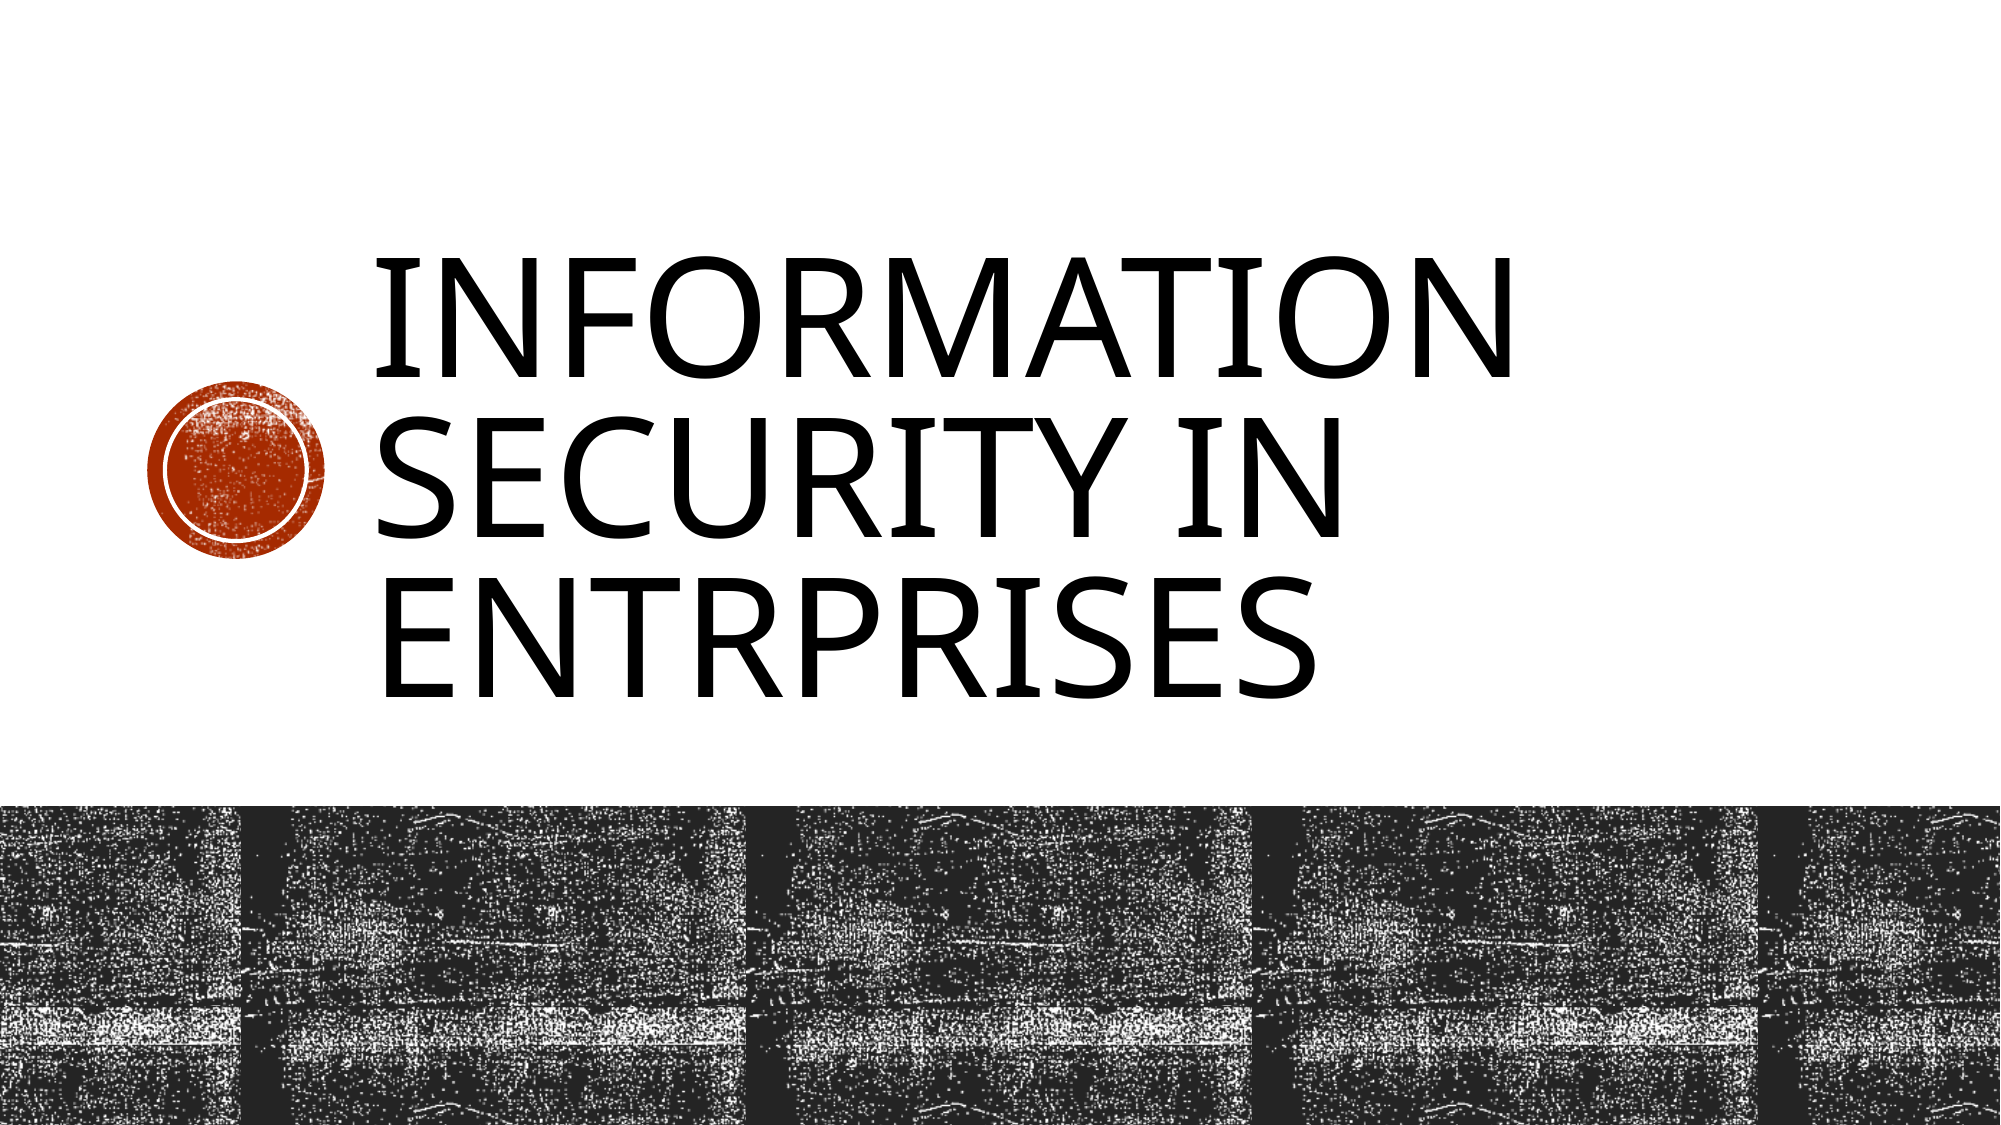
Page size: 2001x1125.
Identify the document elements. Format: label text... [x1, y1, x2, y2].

title Information Security in entrprises [355, 201, 1878, 779]
